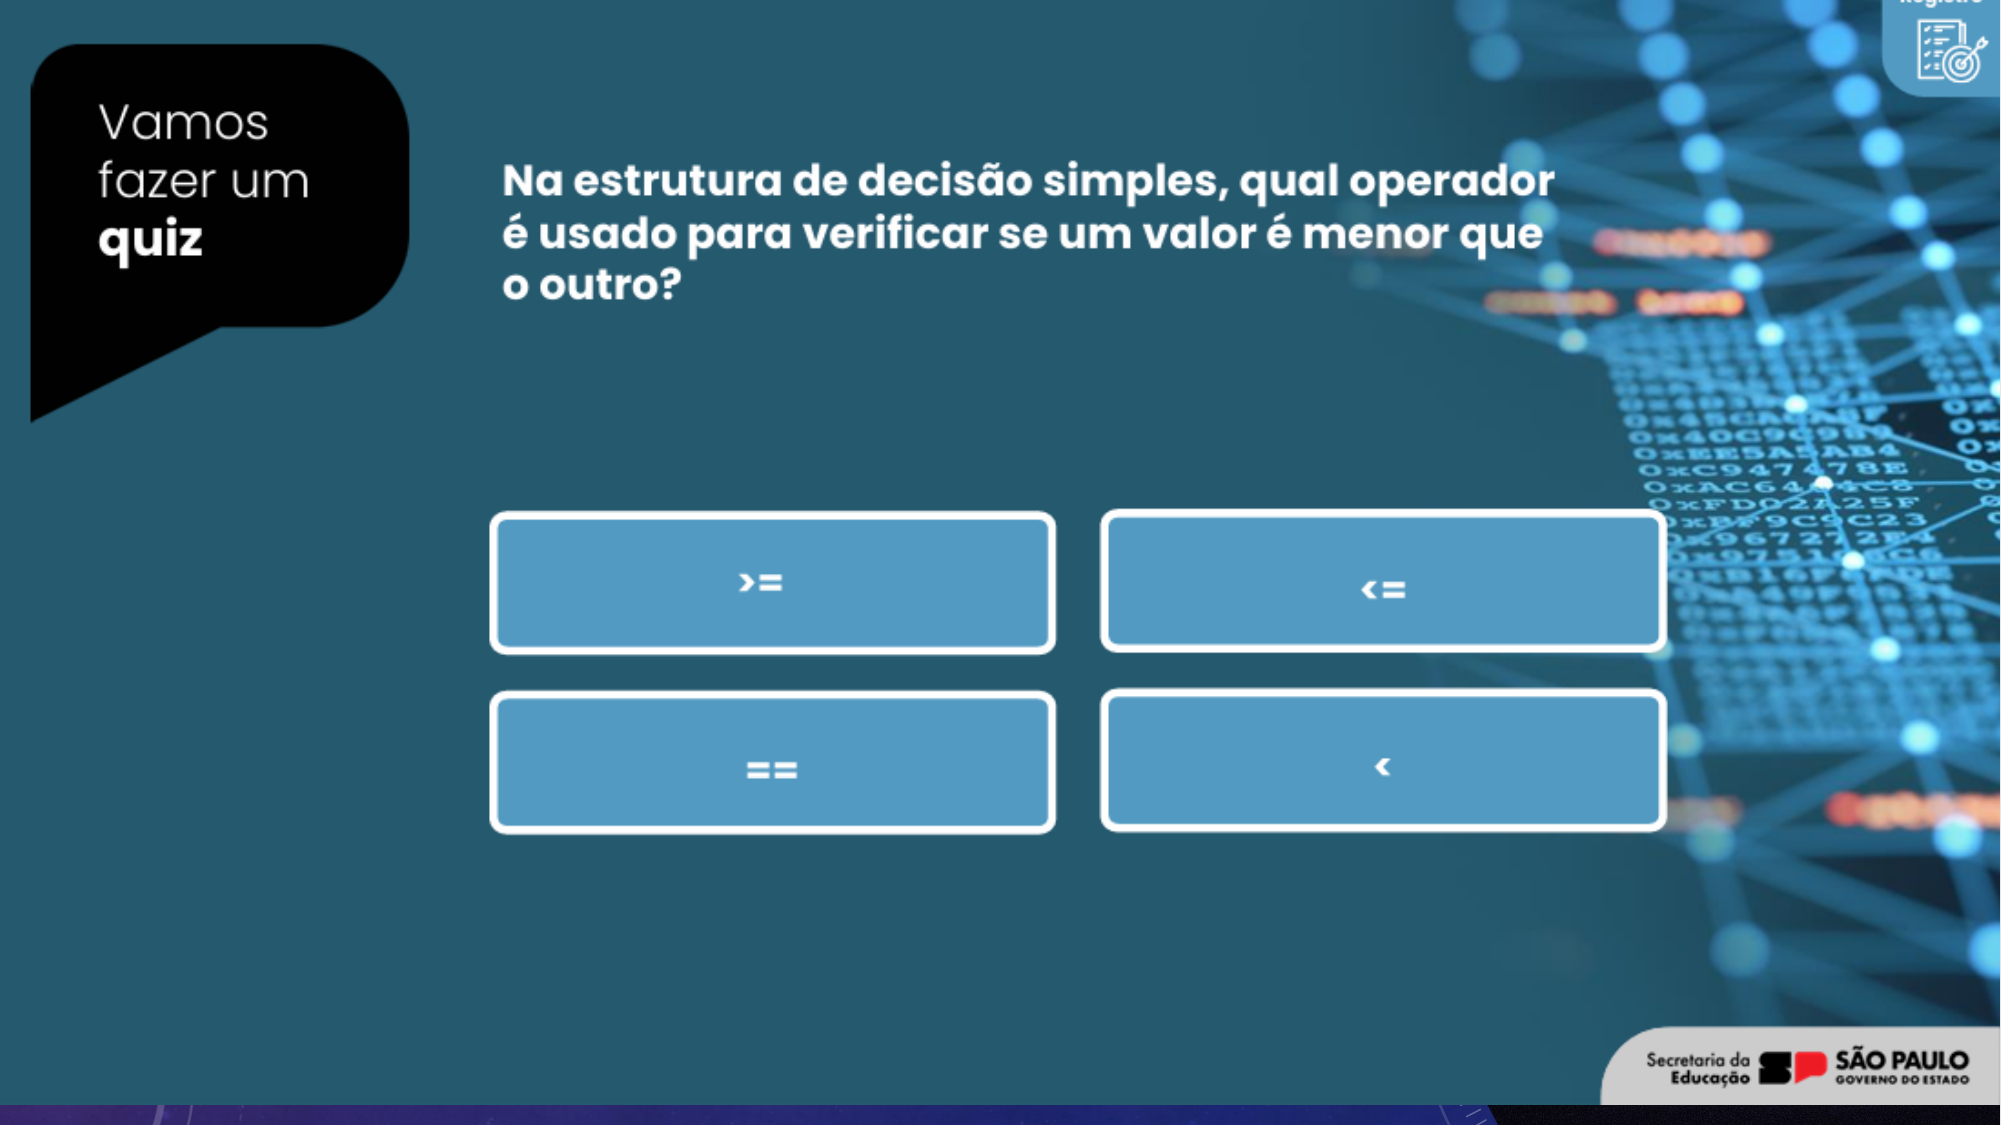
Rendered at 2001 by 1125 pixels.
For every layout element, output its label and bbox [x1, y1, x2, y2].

text_box [1404, 1116, 2000, 1125]
picture [0, 1105, 1404, 1125]
list [0, 0, 2000, 1105]
